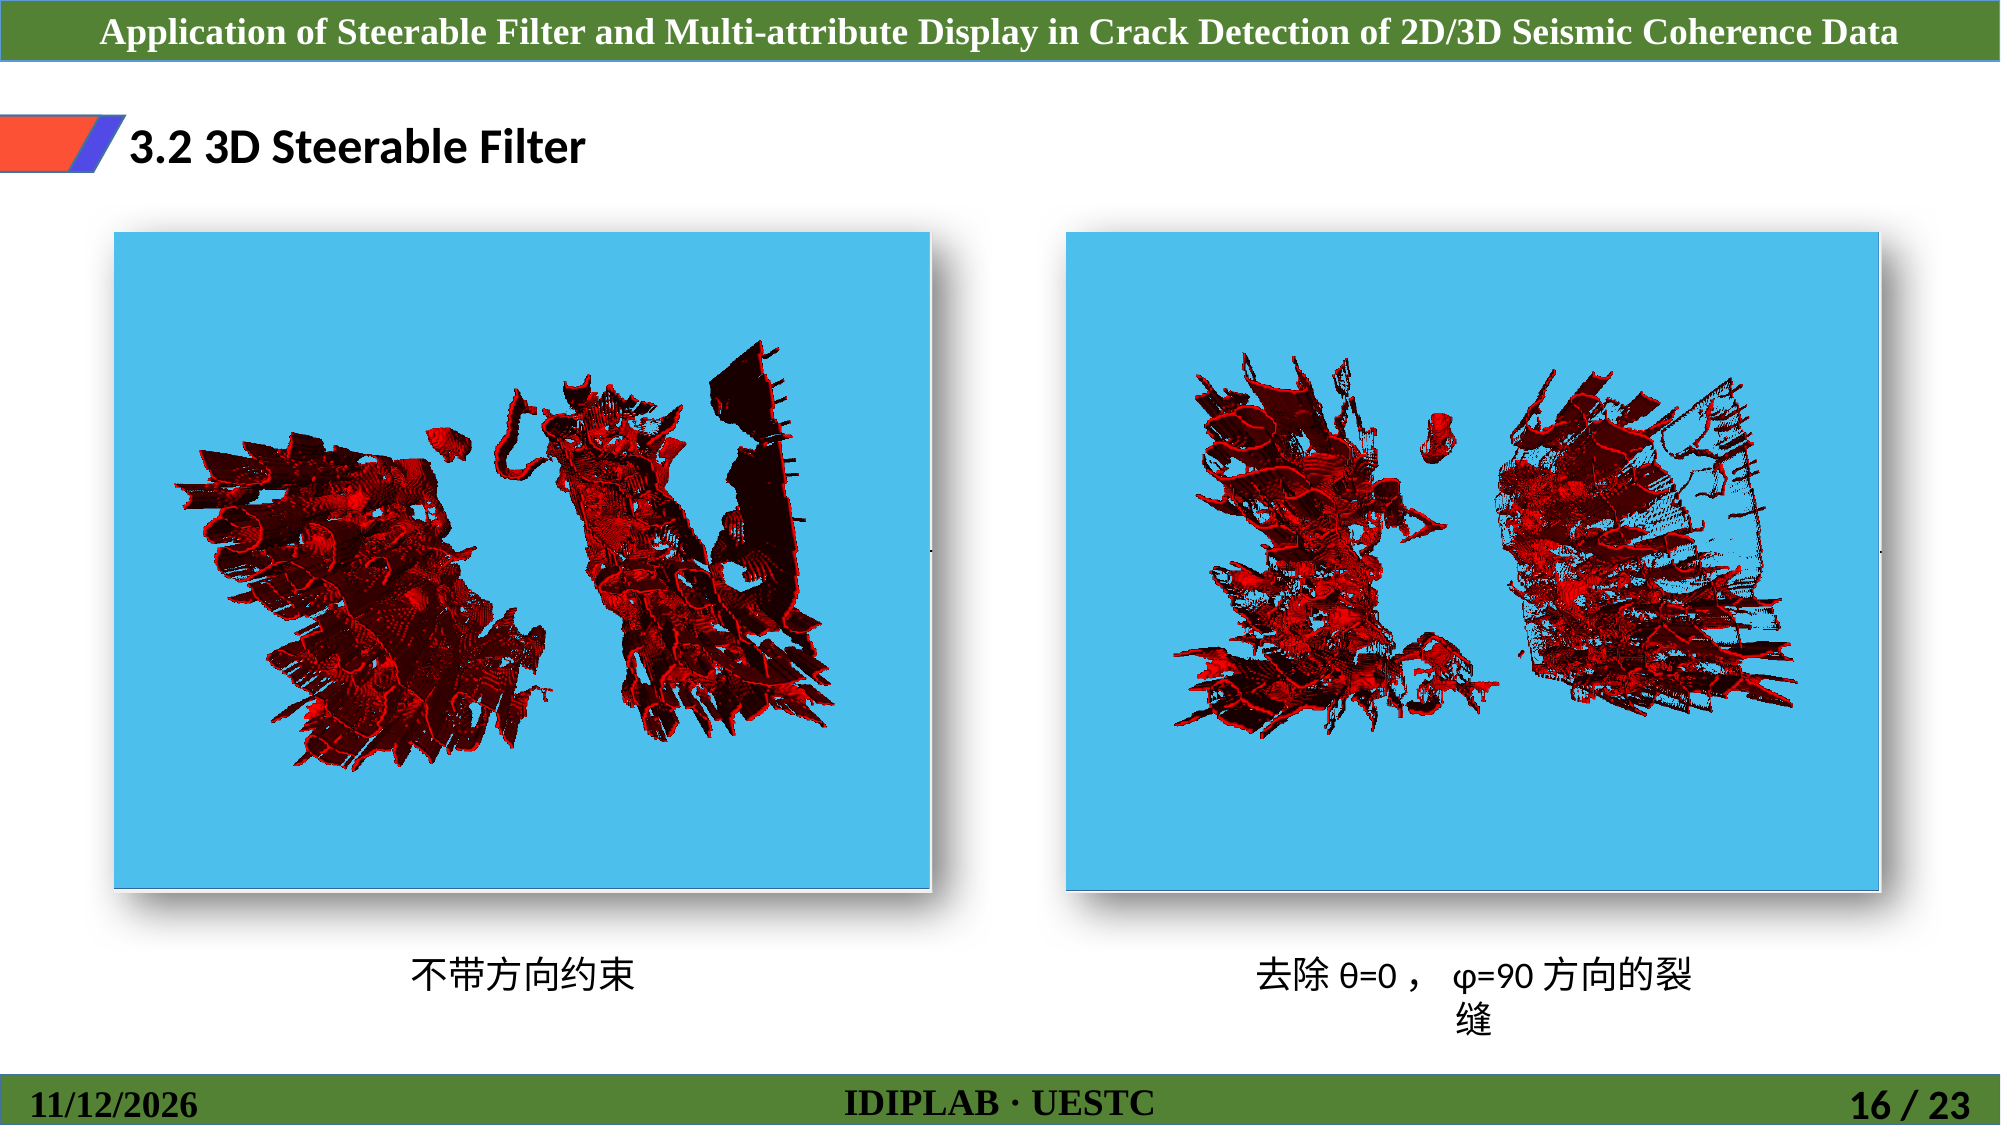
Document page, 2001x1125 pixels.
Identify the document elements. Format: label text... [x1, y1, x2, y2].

text_box [0, 114, 102, 173]
footer IDIPLAB · UESTC [662, 1070, 1338, 1125]
text_box 去除θ=0，φ=90方向的裂缝 [1227, 943, 1721, 1048]
text_box 3.2 3D Steerable Filter [113, 105, 749, 181]
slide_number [14, 1074, 465, 1125]
slide_number 16 / 23 [1535, 1076, 1986, 1125]
text_box [70, 114, 113, 173]
text_box 不带方向约束 [357, 943, 689, 1003]
picture [1066, 232, 1882, 893]
picture [113, 232, 933, 893]
